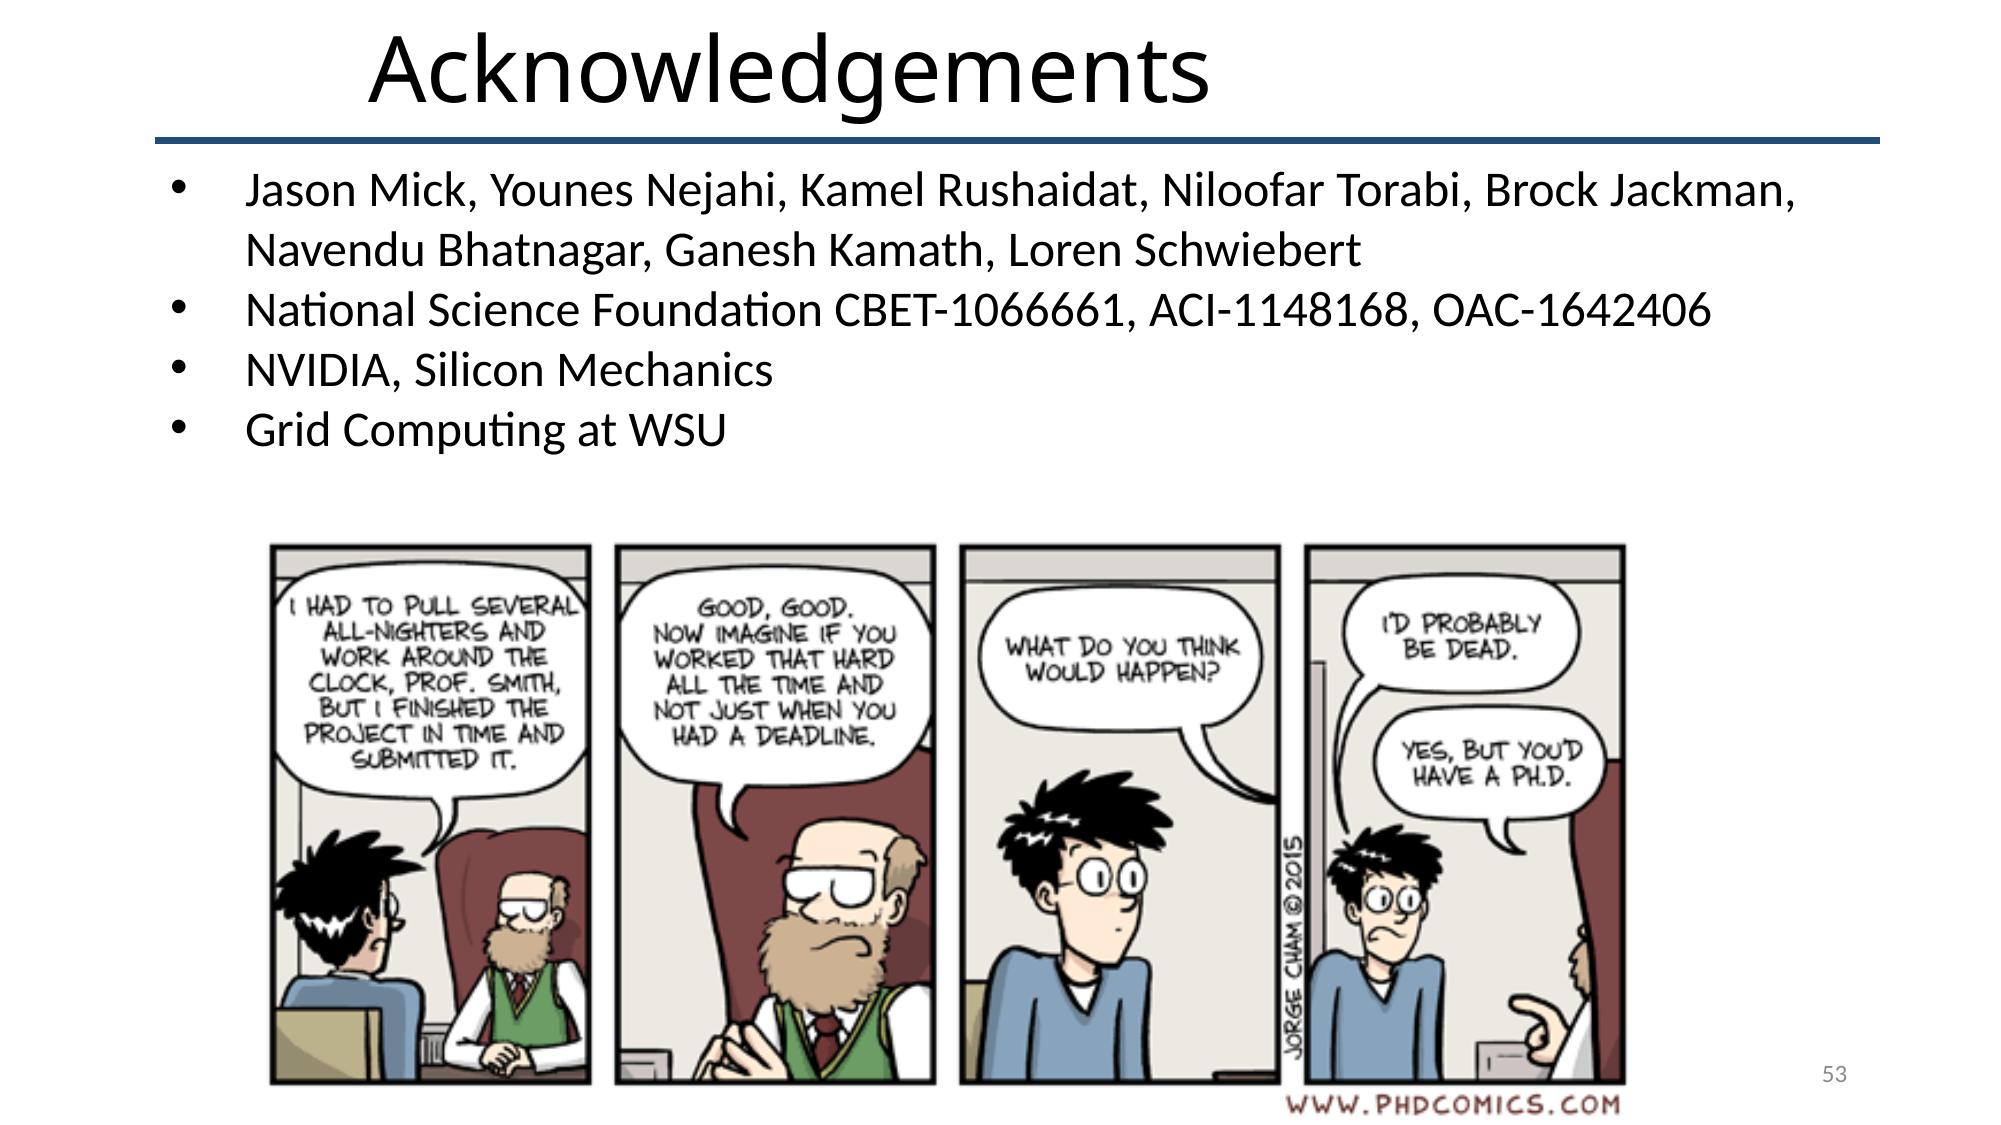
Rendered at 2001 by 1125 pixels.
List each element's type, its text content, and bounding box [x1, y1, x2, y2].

picture [259, 527, 1638, 1125]
text_box Jason Mick, Younes Nejahi, Kamel Rushaidat, Niloofar Torabi, Brock Jackman, Navendu Bhatnagar, Ganesh Kamath, Loren Schwiebert National Science Foundation CBET-1066661, ACI-1148168, OAC-1642406 NVIDIA, Silicon Mechanics Grid Computing at WSU [155, 148, 1881, 464]
title Acknowledgements [353, 3, 1647, 137]
slide_number 53 [1638, 1042, 1863, 1103]
